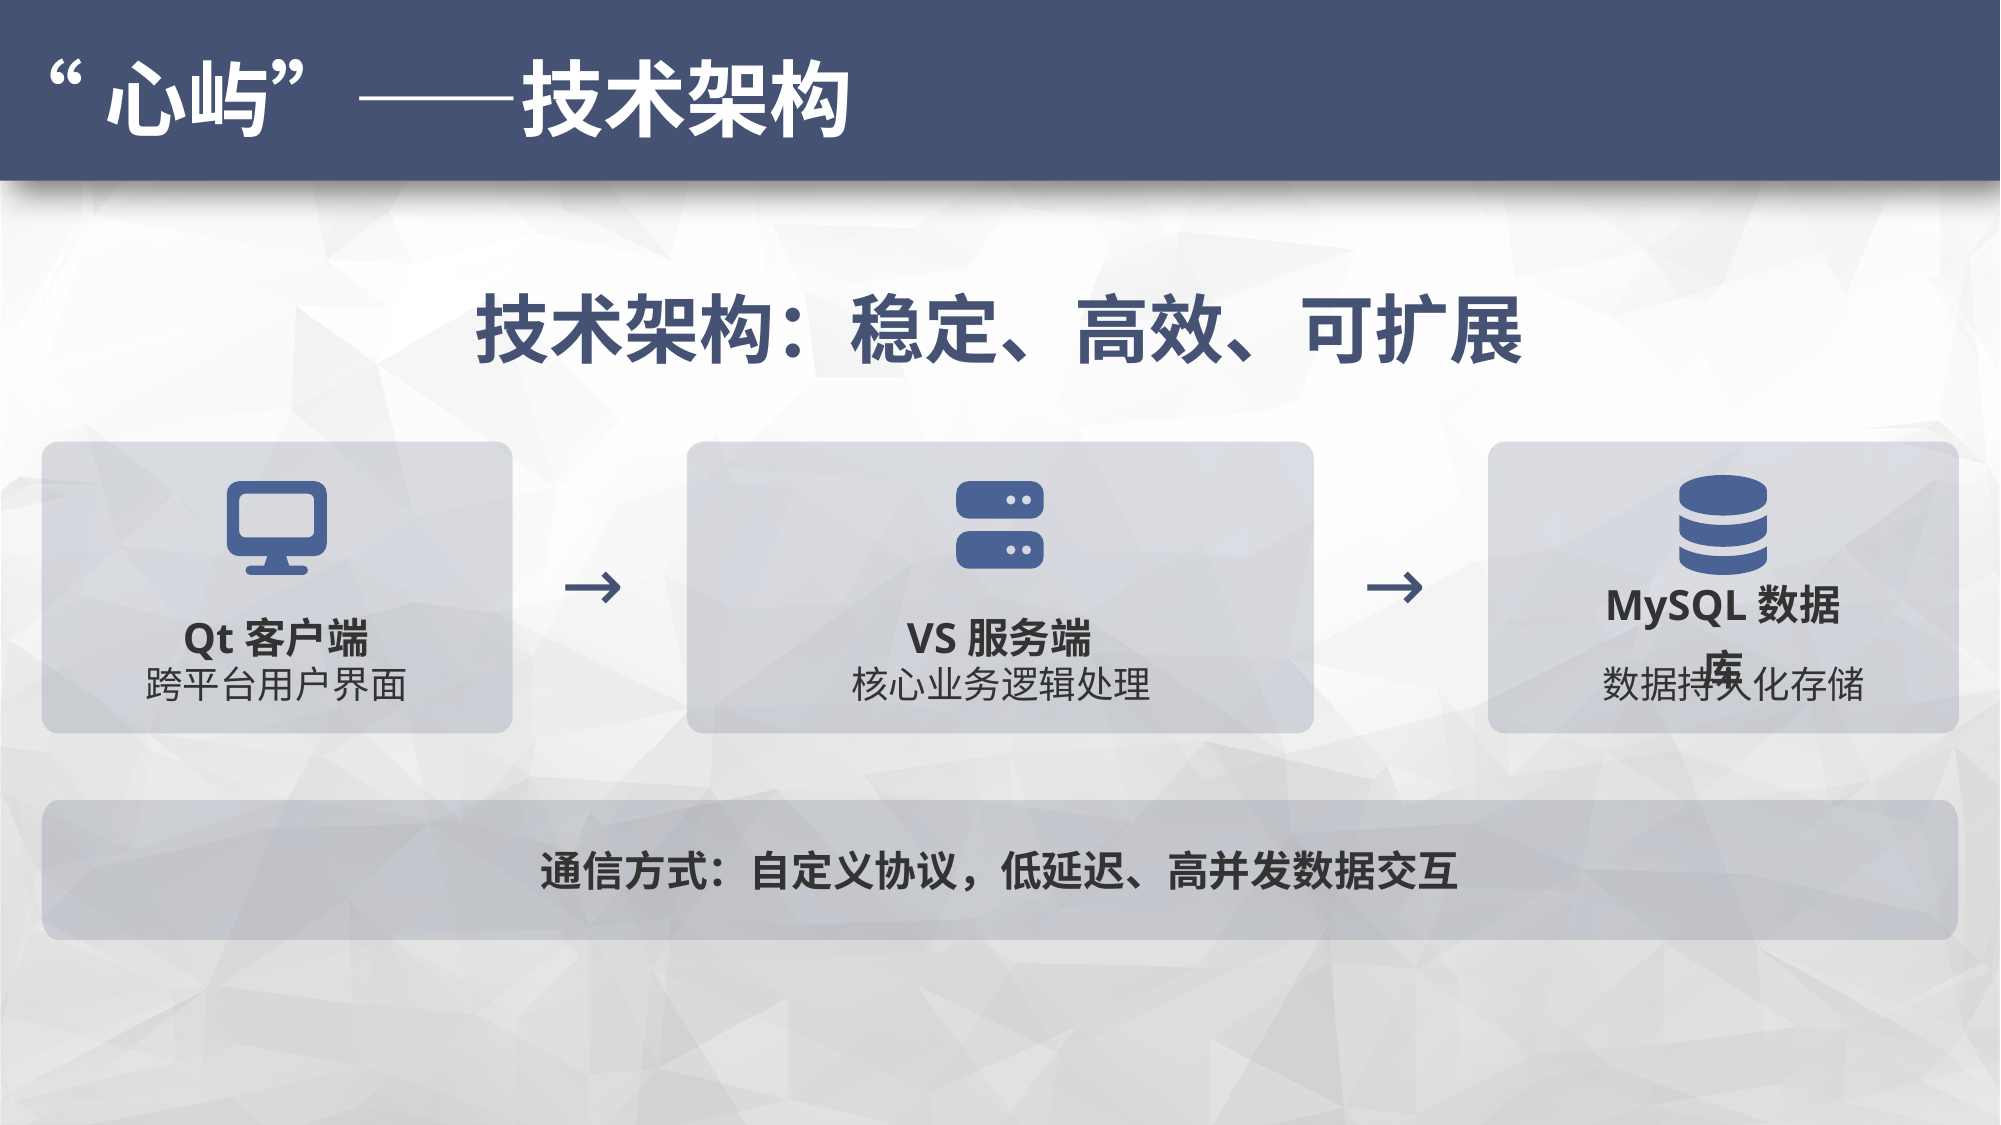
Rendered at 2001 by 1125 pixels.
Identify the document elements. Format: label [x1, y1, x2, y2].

picture [0, 181, 2000, 1125]
text_box [4, 291, 1996, 940]
text_box [0, 0, 2000, 181]
